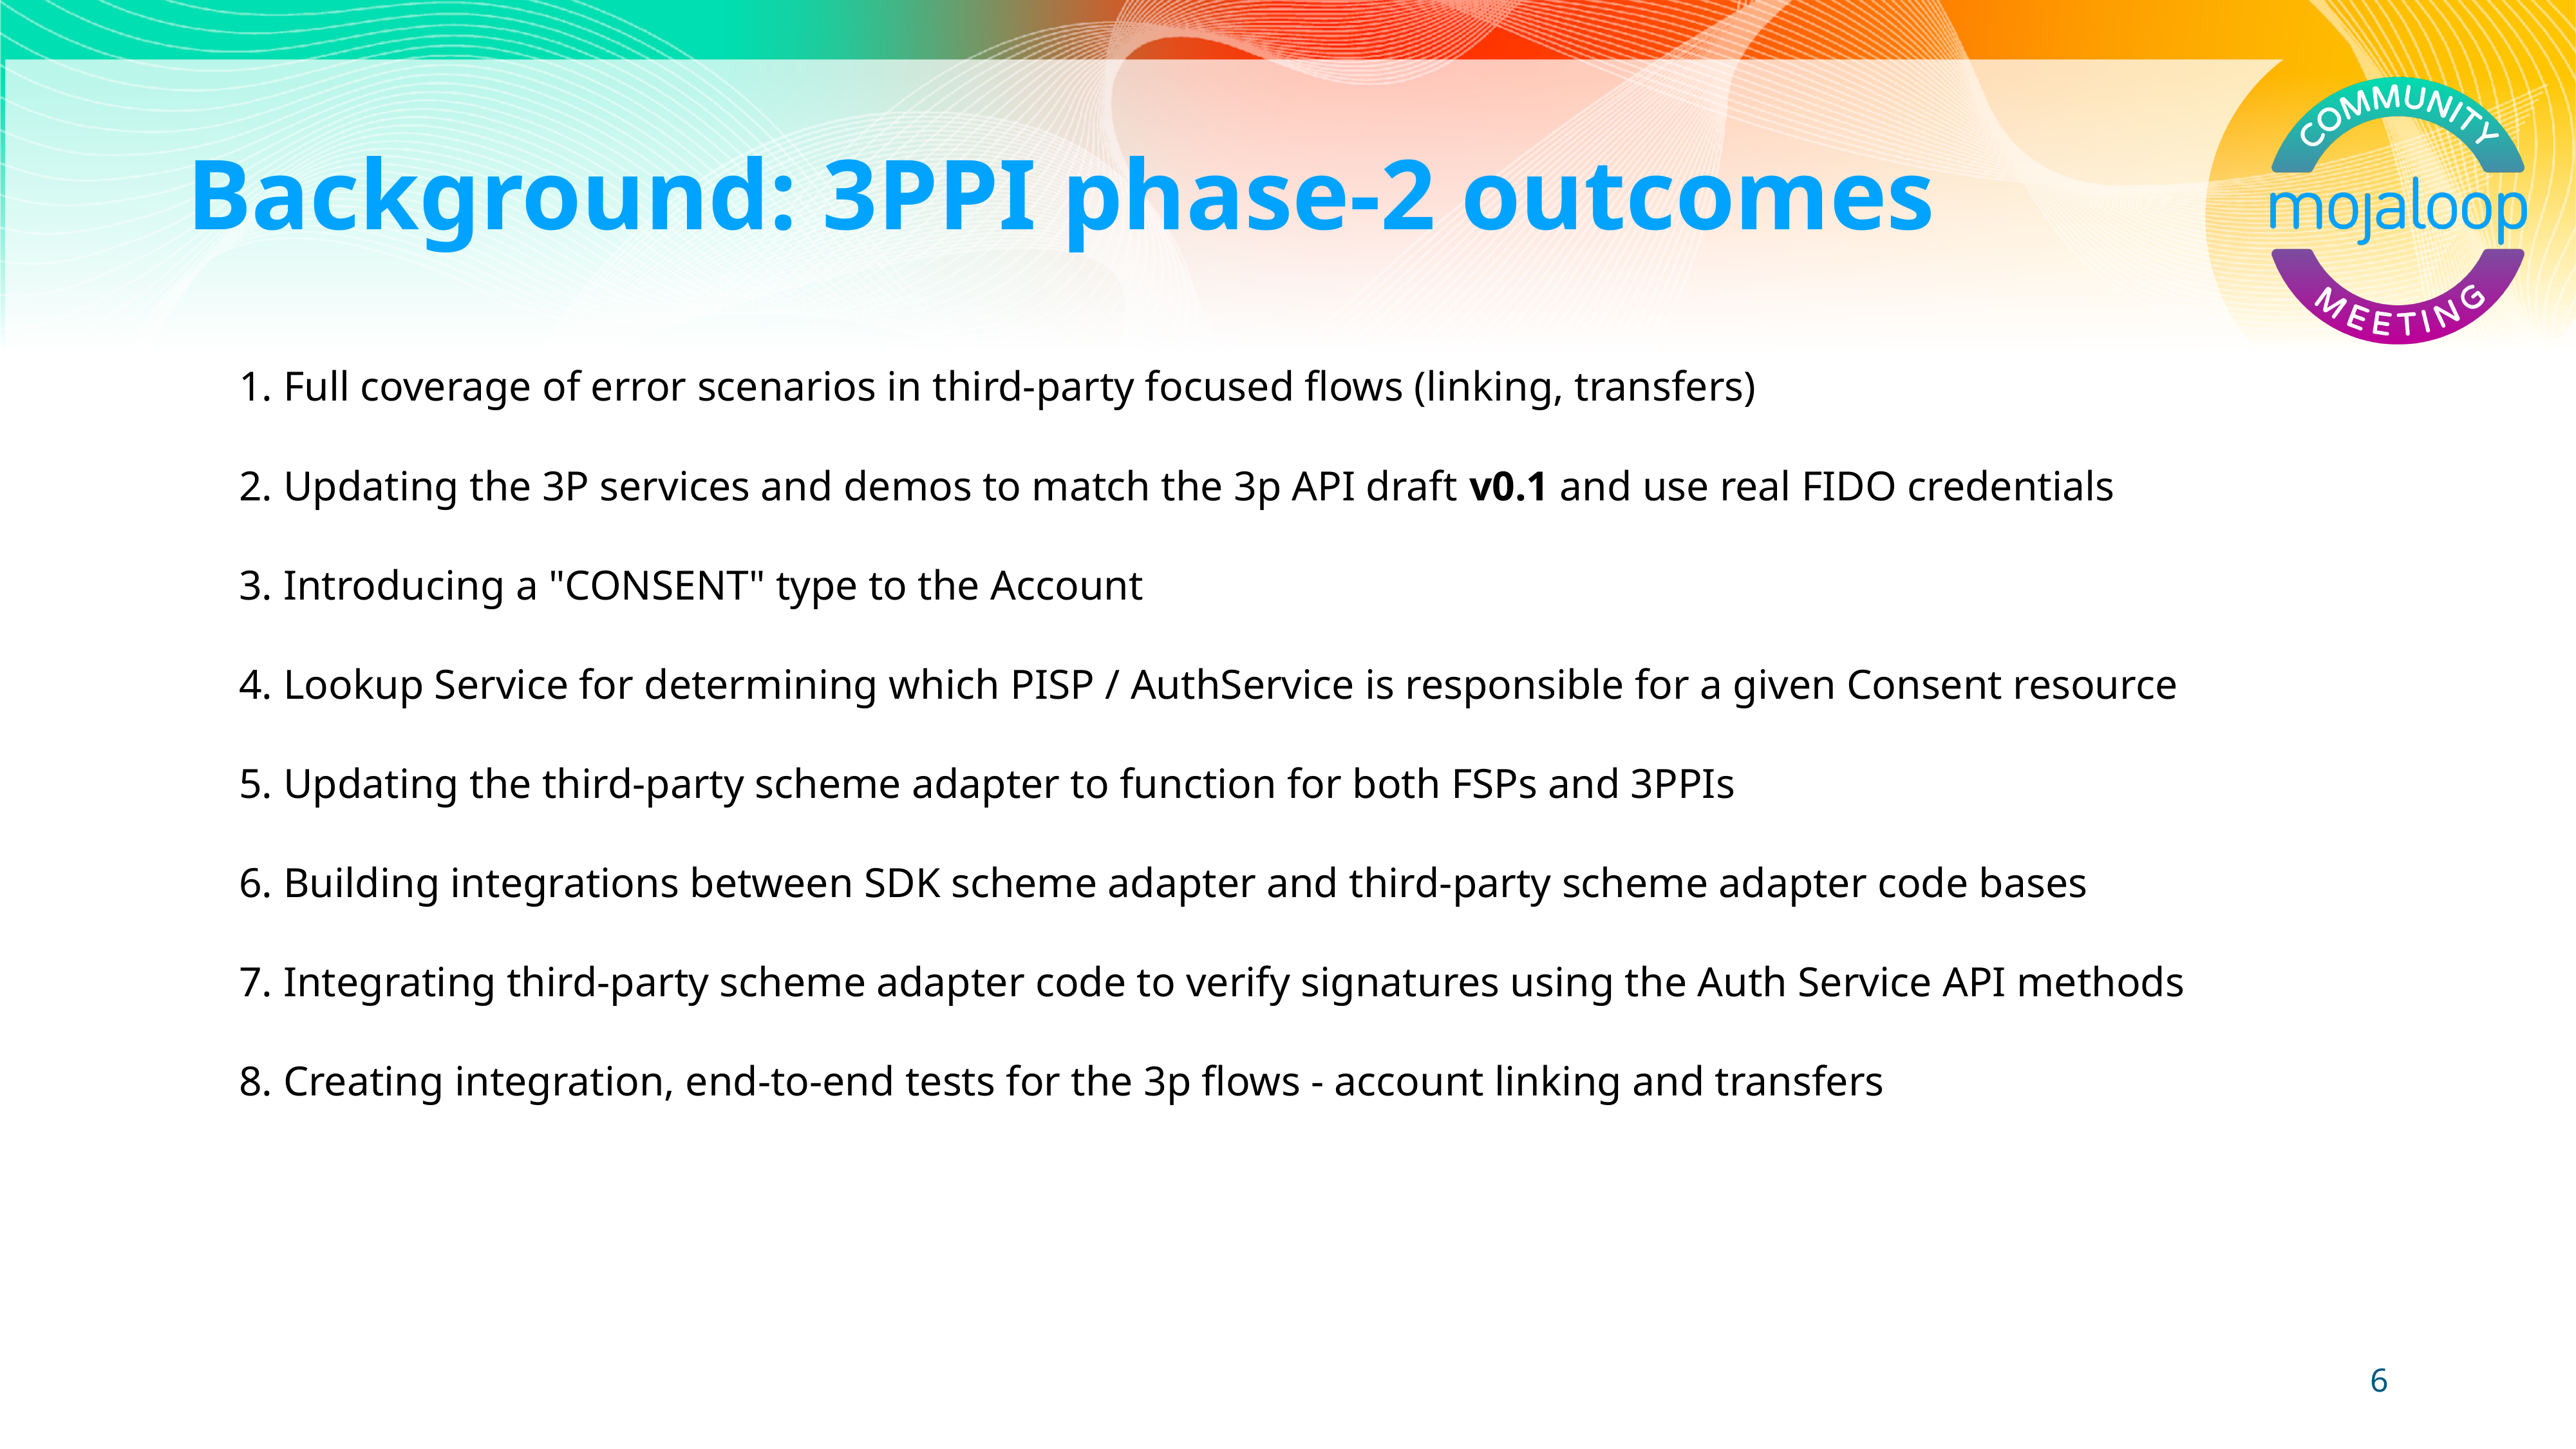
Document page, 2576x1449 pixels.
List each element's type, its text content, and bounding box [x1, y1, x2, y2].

picture [0, 0, 2576, 1449]
title Background: 3PPI phase-2 outcomes [177, 77, 2170, 320]
slide_number ‹#› [1819, 1343, 2399, 1421]
list Full coverage of error scenarios in third-party focused flows (linking, transfers) Updating the 3P services and demos to match the 3p API draft v0.1 and use real FIDO credentials Introducing a "CONSENT" type to the Account Lookup Service for determining which PISP / AuthService is responsible for a given Consent resource Updating the third-party scheme adapter to function for both FSPs and 3PPIs Building integrations between SDK scheme adapter and third-party scheme adapter code bases Integrating third-party scheme adapter code to verify signatures using the Auth Service API methods Creating integration, end-to-end tests for the 3p flows - account linking and transfers [177, 332, 2399, 1305]
